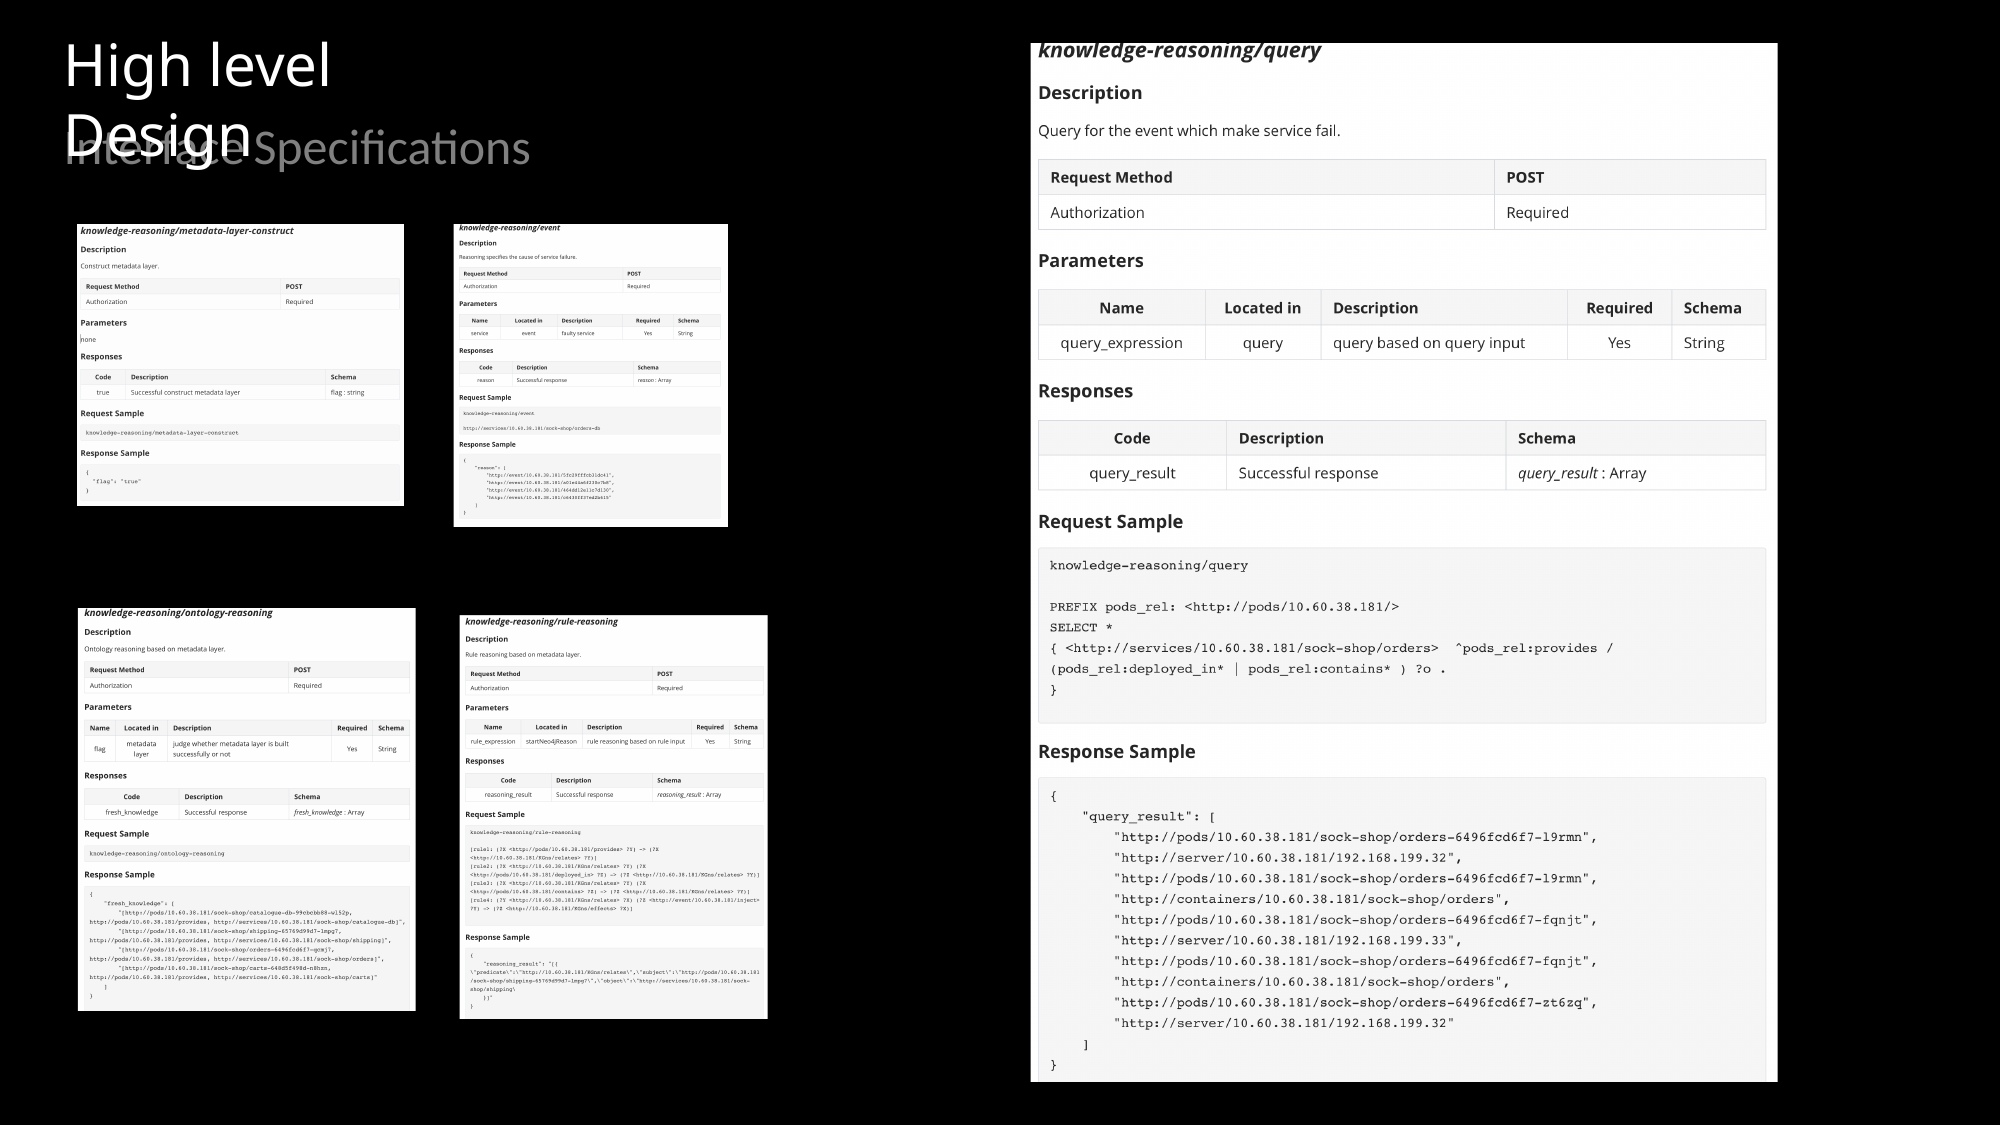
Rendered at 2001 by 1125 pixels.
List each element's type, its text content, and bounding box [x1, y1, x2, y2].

picture [1030, 42, 1778, 1082]
picture [77, 224, 404, 506]
picture [77, 607, 416, 1011]
text_box High level Design [48, 20, 504, 176]
picture [459, 615, 768, 1019]
picture [453, 224, 728, 527]
text_box Interface Specifications [48, 106, 560, 182]
